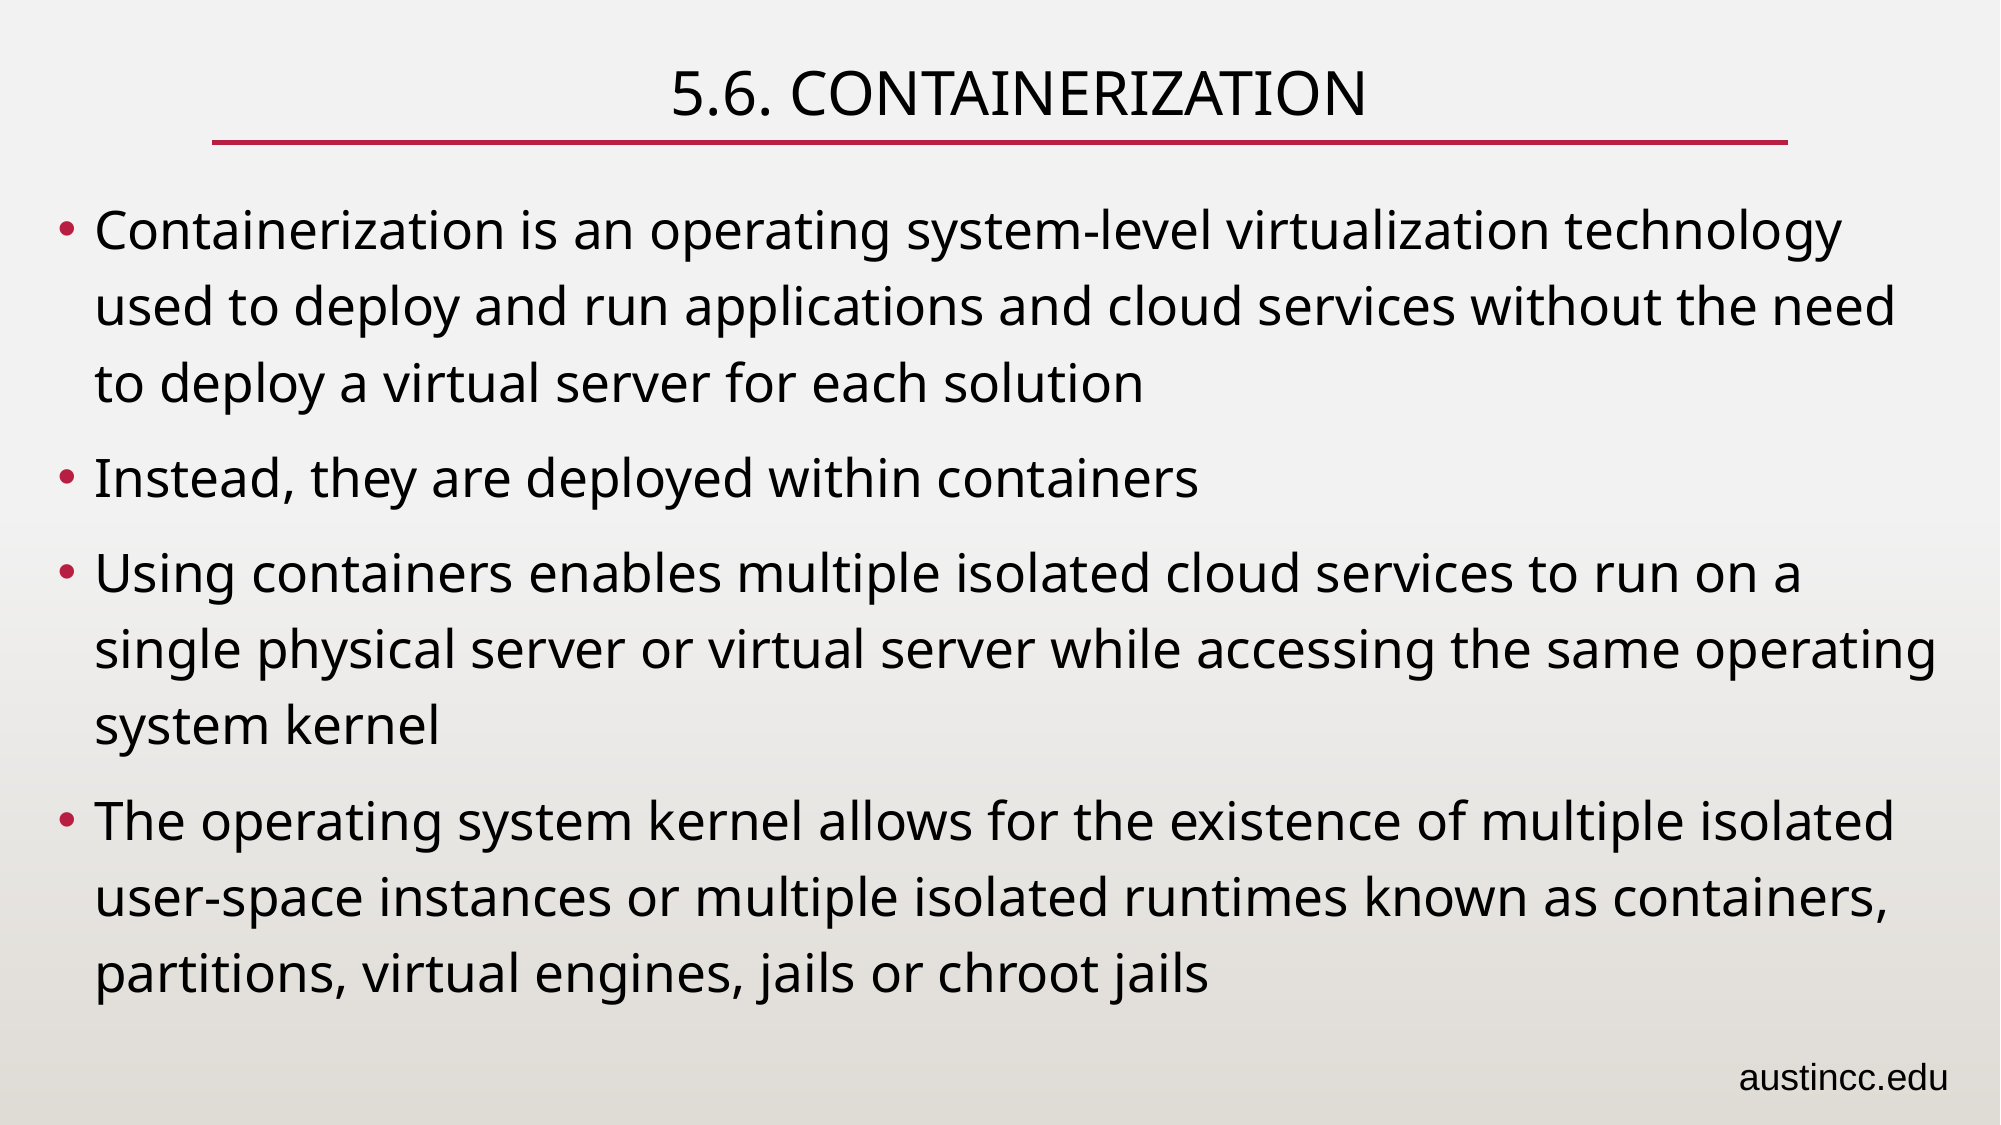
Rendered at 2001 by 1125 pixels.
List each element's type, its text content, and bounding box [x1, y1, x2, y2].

title 5.6. Containerization [232, 54, 1808, 137]
list Containerization is an operating system-level virtualization technology used to deploy and run applications and cloud services without the need to deploy a virtual server for each solution Instead, they are deployed within containers Using containers enables multiple isolated cloud services to run on a single physical server or virtual server while accessing the same operating system kernel The operating system kernel allows for the existence of multiple isolated user-space instances or multiple isolated runtimes known as containers, partitions, virtual engines, jails or chroot jails [42, 176, 1955, 1016]
